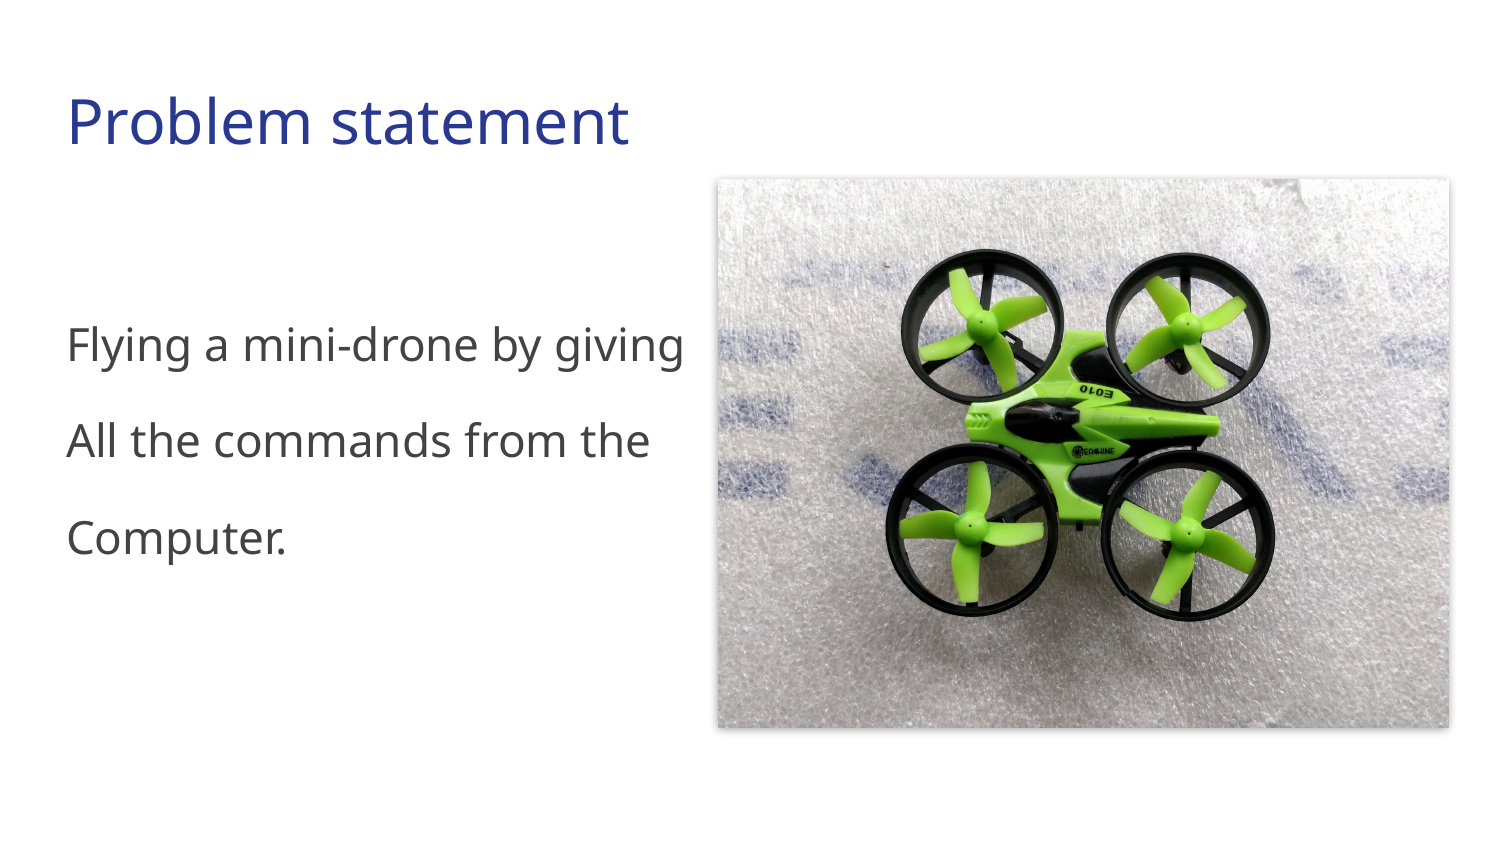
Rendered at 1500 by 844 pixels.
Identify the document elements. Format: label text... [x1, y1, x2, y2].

list Flying a mini-drone by giving All the commands from the Computer. [51, 292, 1449, 840]
picture [718, 179, 1450, 728]
title Problem statement [51, 67, 1449, 167]
